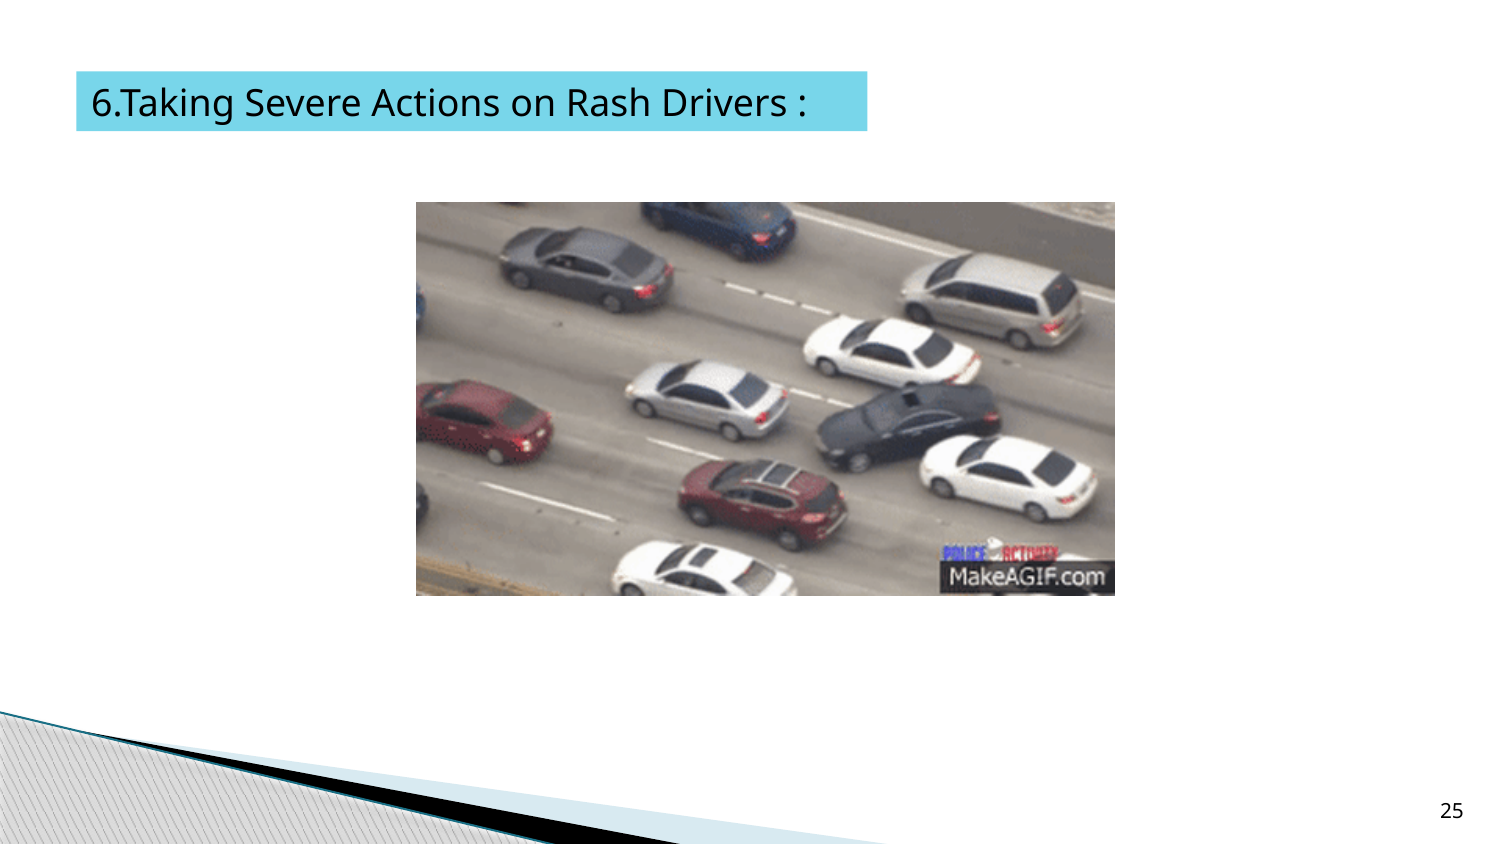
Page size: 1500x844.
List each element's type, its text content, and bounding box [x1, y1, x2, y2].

picture [416, 202, 1115, 596]
slide_number 25 [1418, 788, 1479, 834]
text_box 6.Taking Severe Actions on Rash Drivers : [76, 71, 868, 132]
